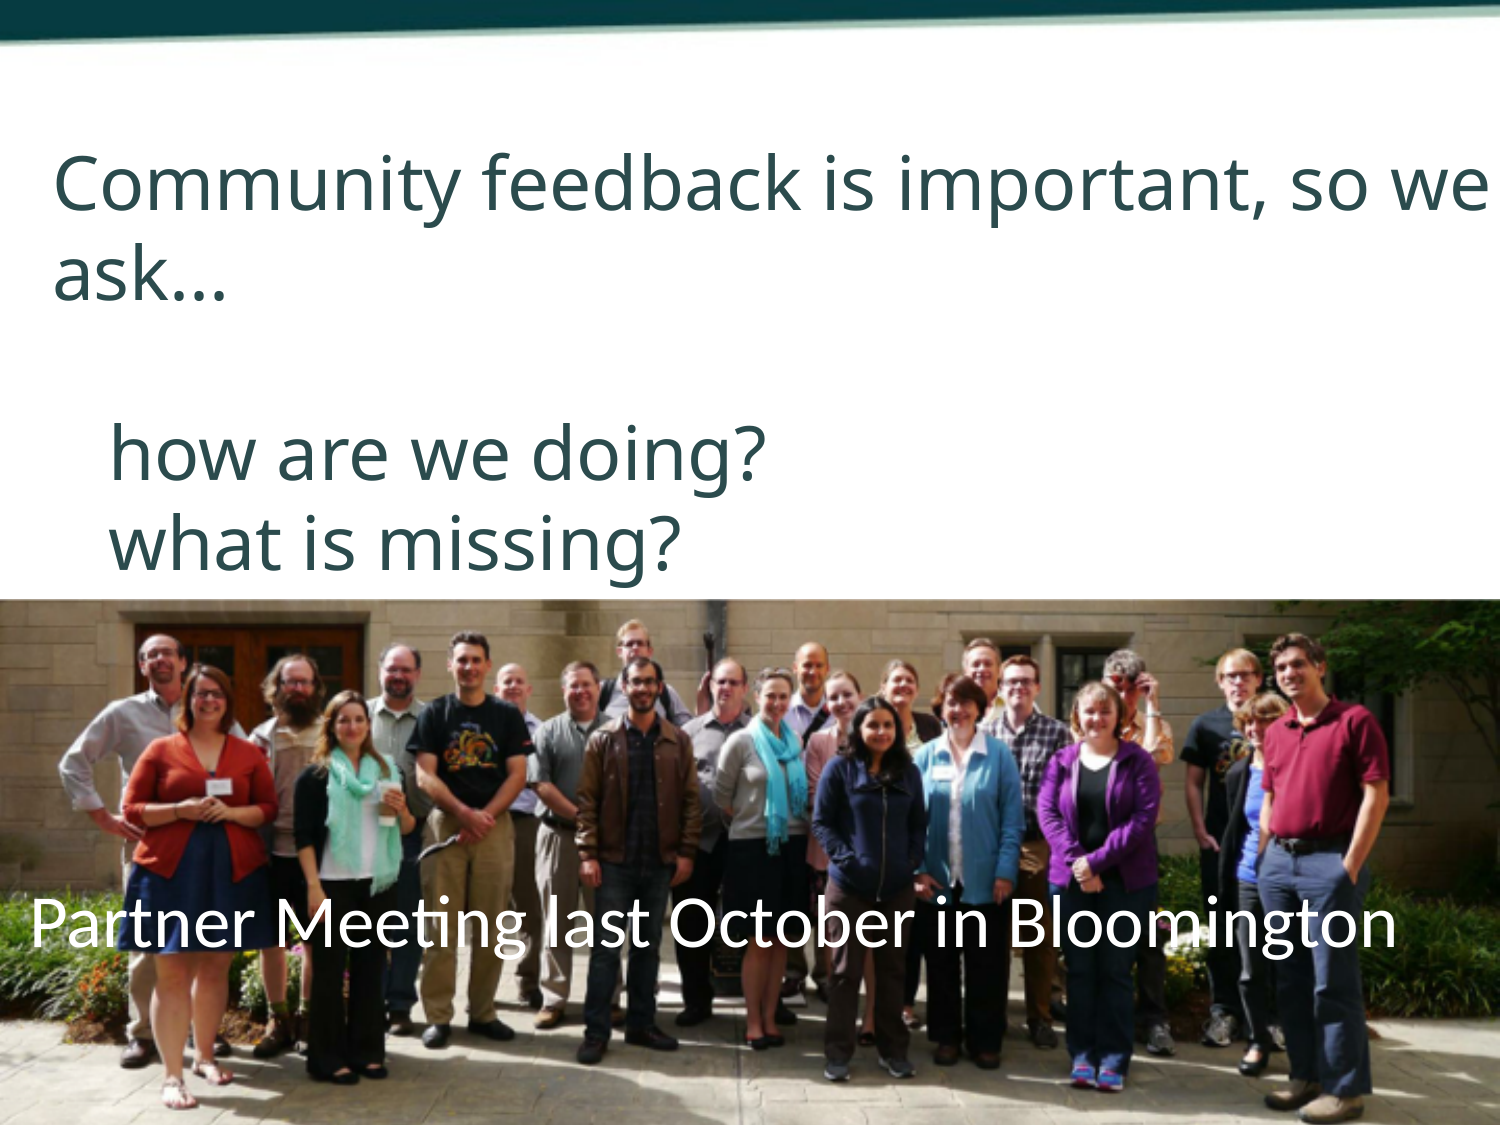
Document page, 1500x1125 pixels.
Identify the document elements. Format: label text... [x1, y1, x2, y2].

text_box Community feedback is important, so we ask... how are we doing? what is missing? what else do you need? [45, 129, 1500, 569]
picture [0, 0, 1500, 1125]
